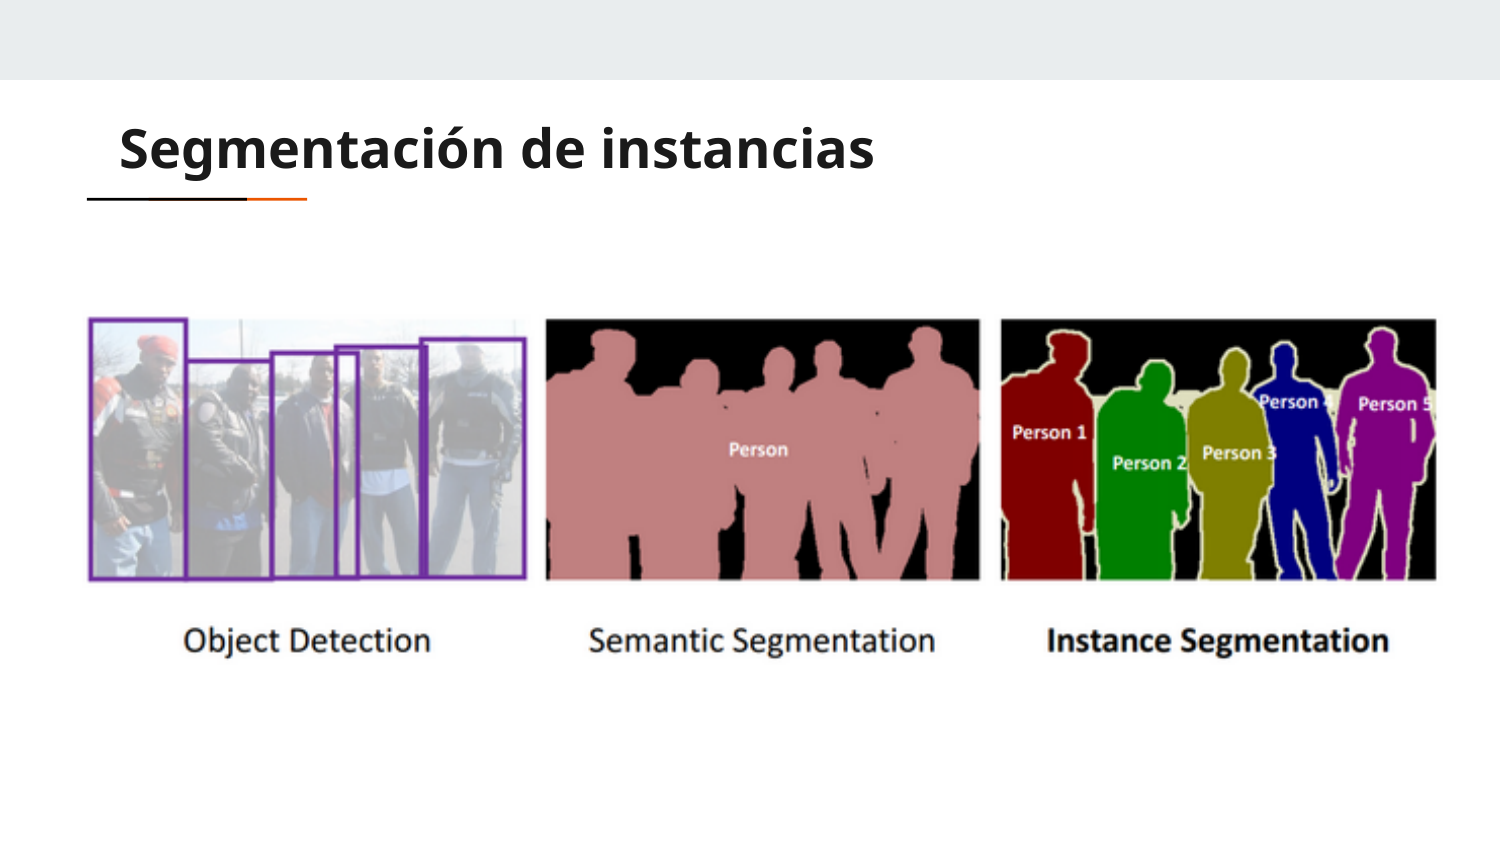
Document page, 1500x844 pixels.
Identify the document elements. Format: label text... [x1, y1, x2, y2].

picture [46, 289, 1463, 677]
title Segmentación de instancias [119, 99, 1381, 187]
